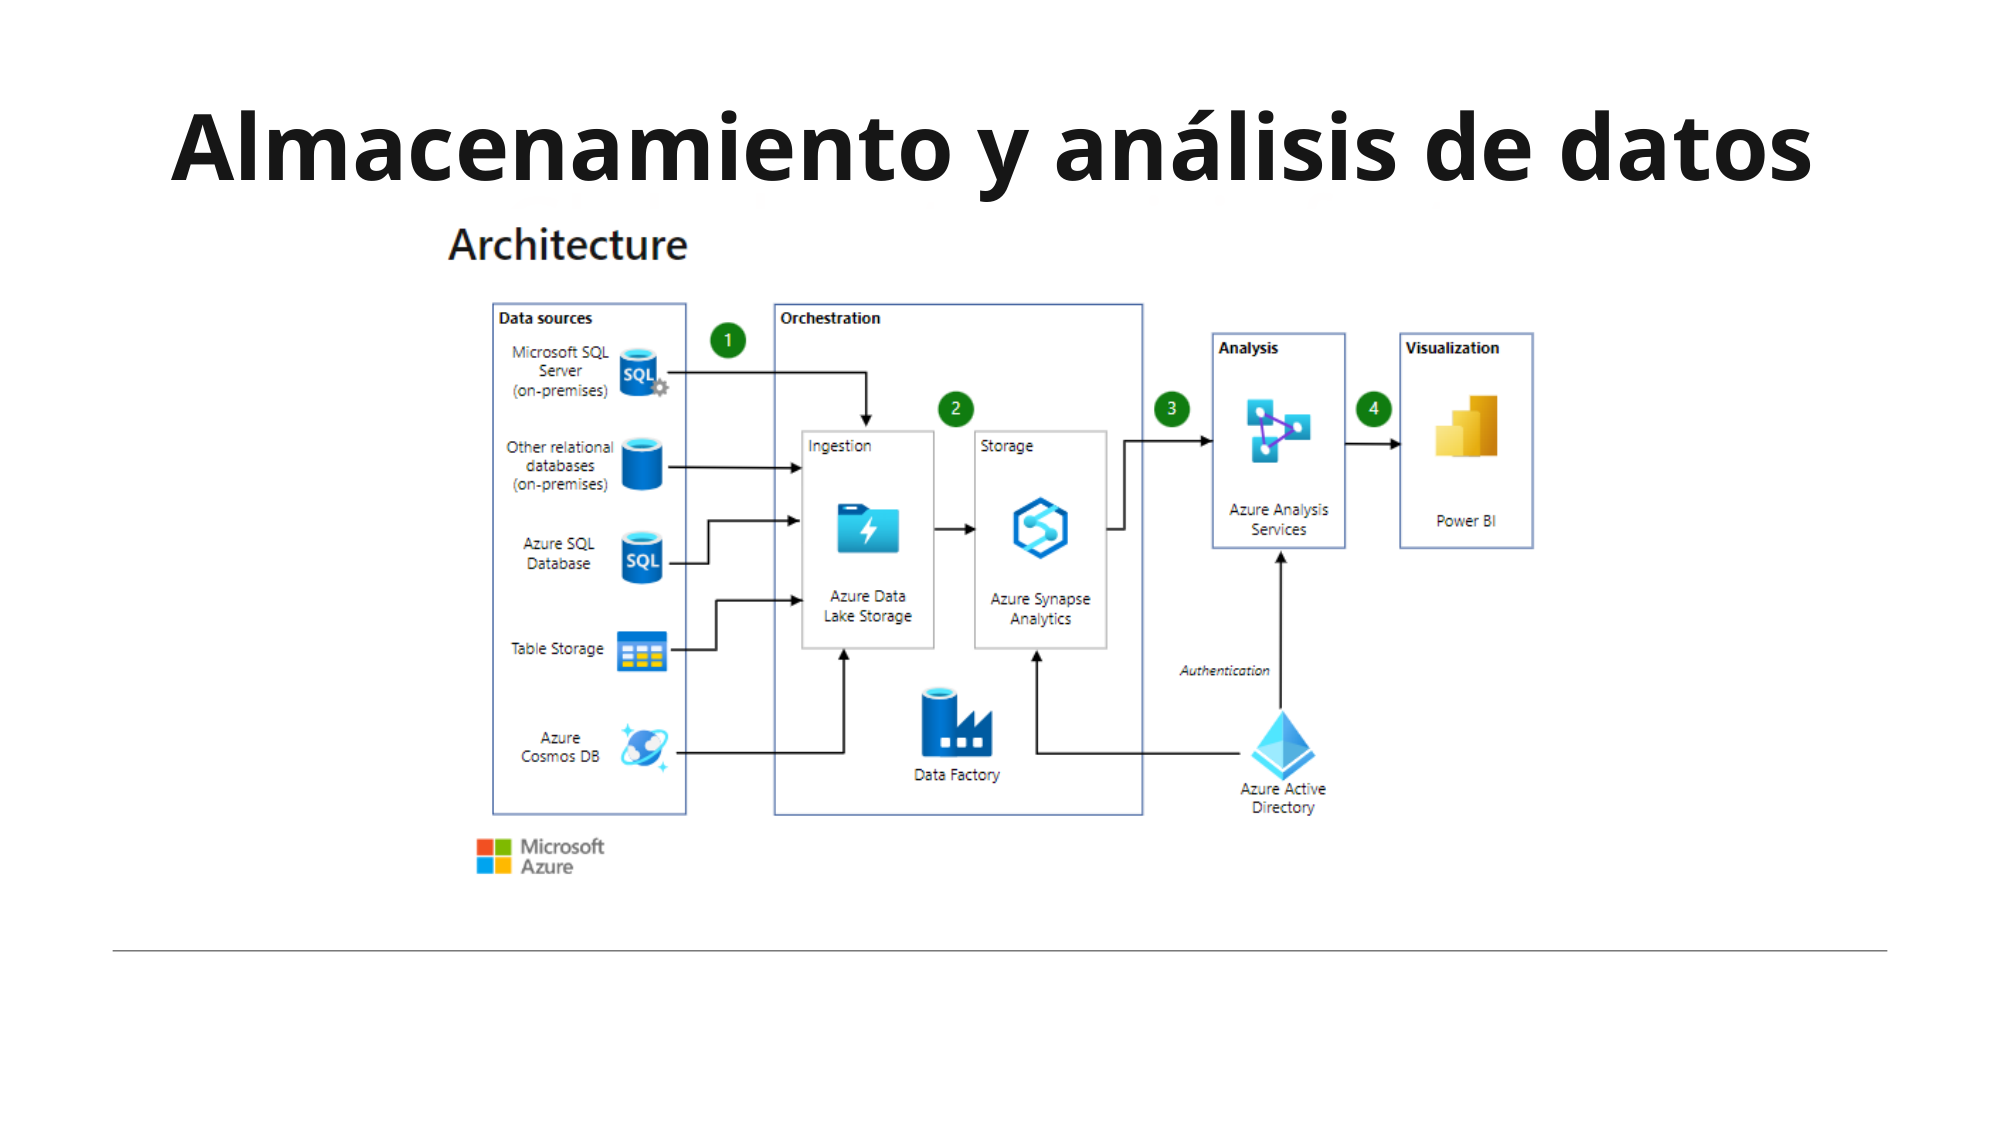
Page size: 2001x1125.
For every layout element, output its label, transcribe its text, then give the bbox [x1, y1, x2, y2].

picture [416, 209, 1642, 901]
text_box Almacenamiento y análisis de datos [99, 88, 1888, 366]
